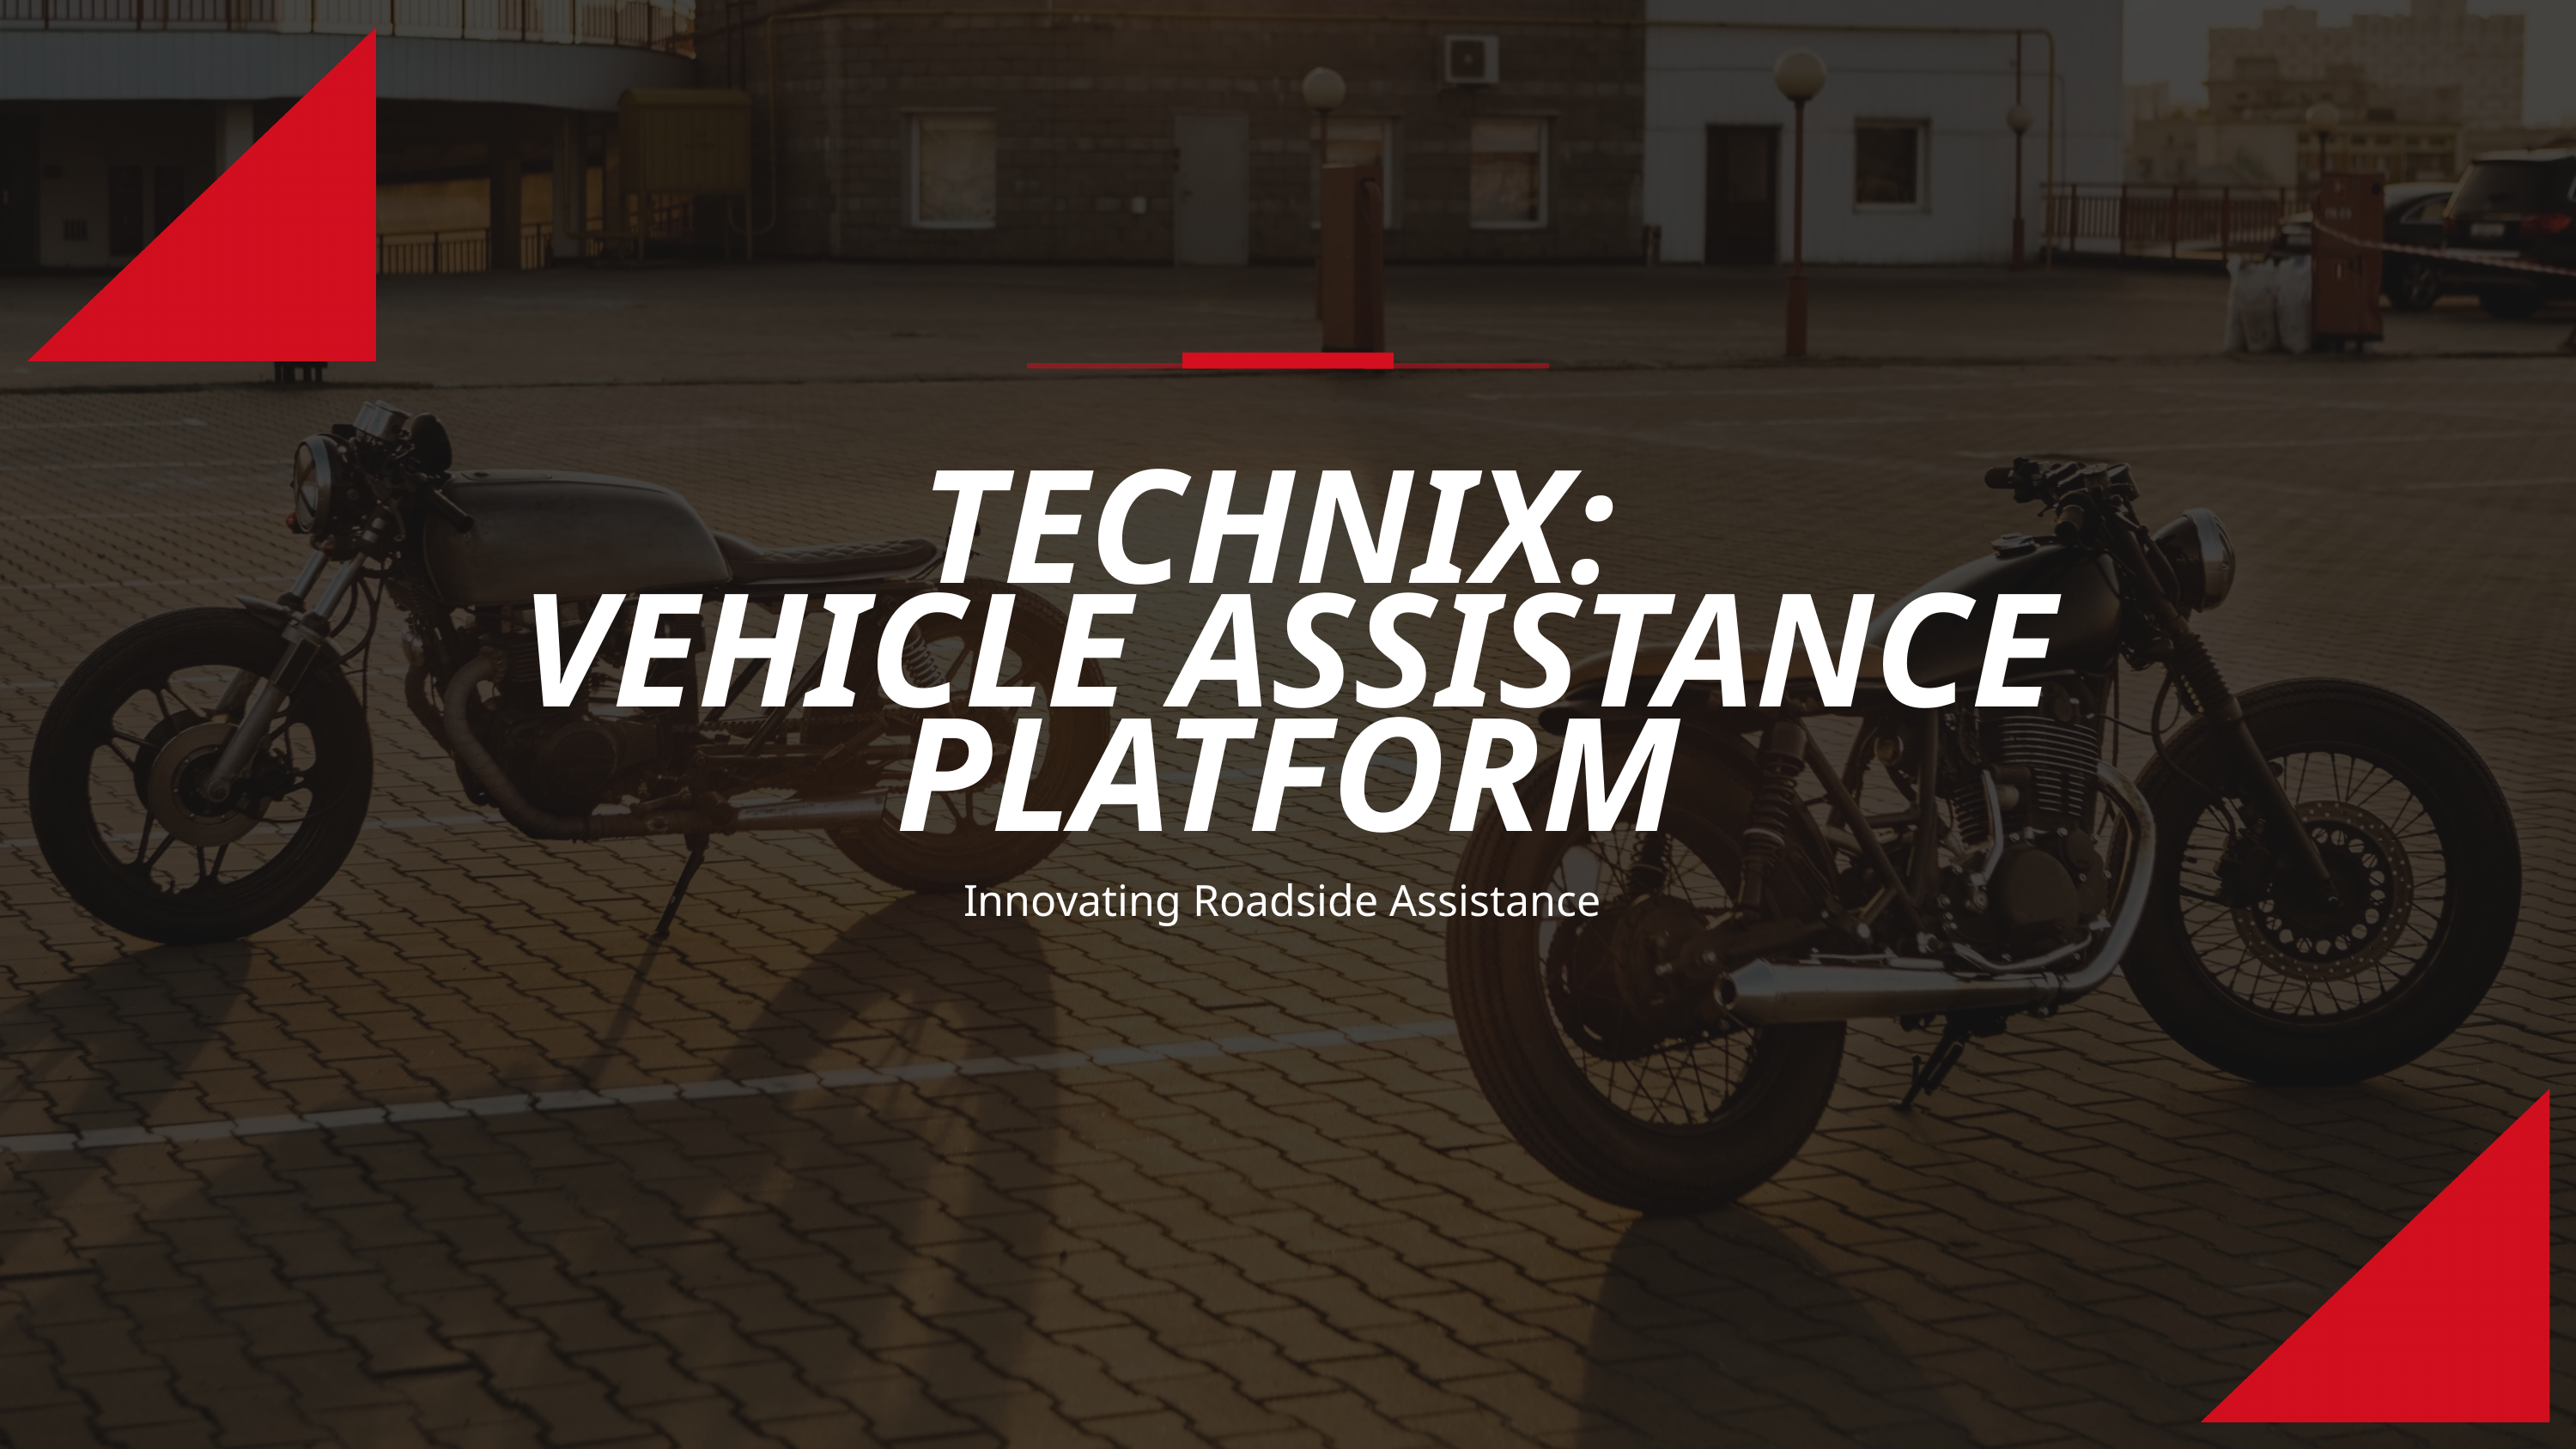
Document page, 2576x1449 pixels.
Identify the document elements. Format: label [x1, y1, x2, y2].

text_box [0, 0, 2576, 1449]
